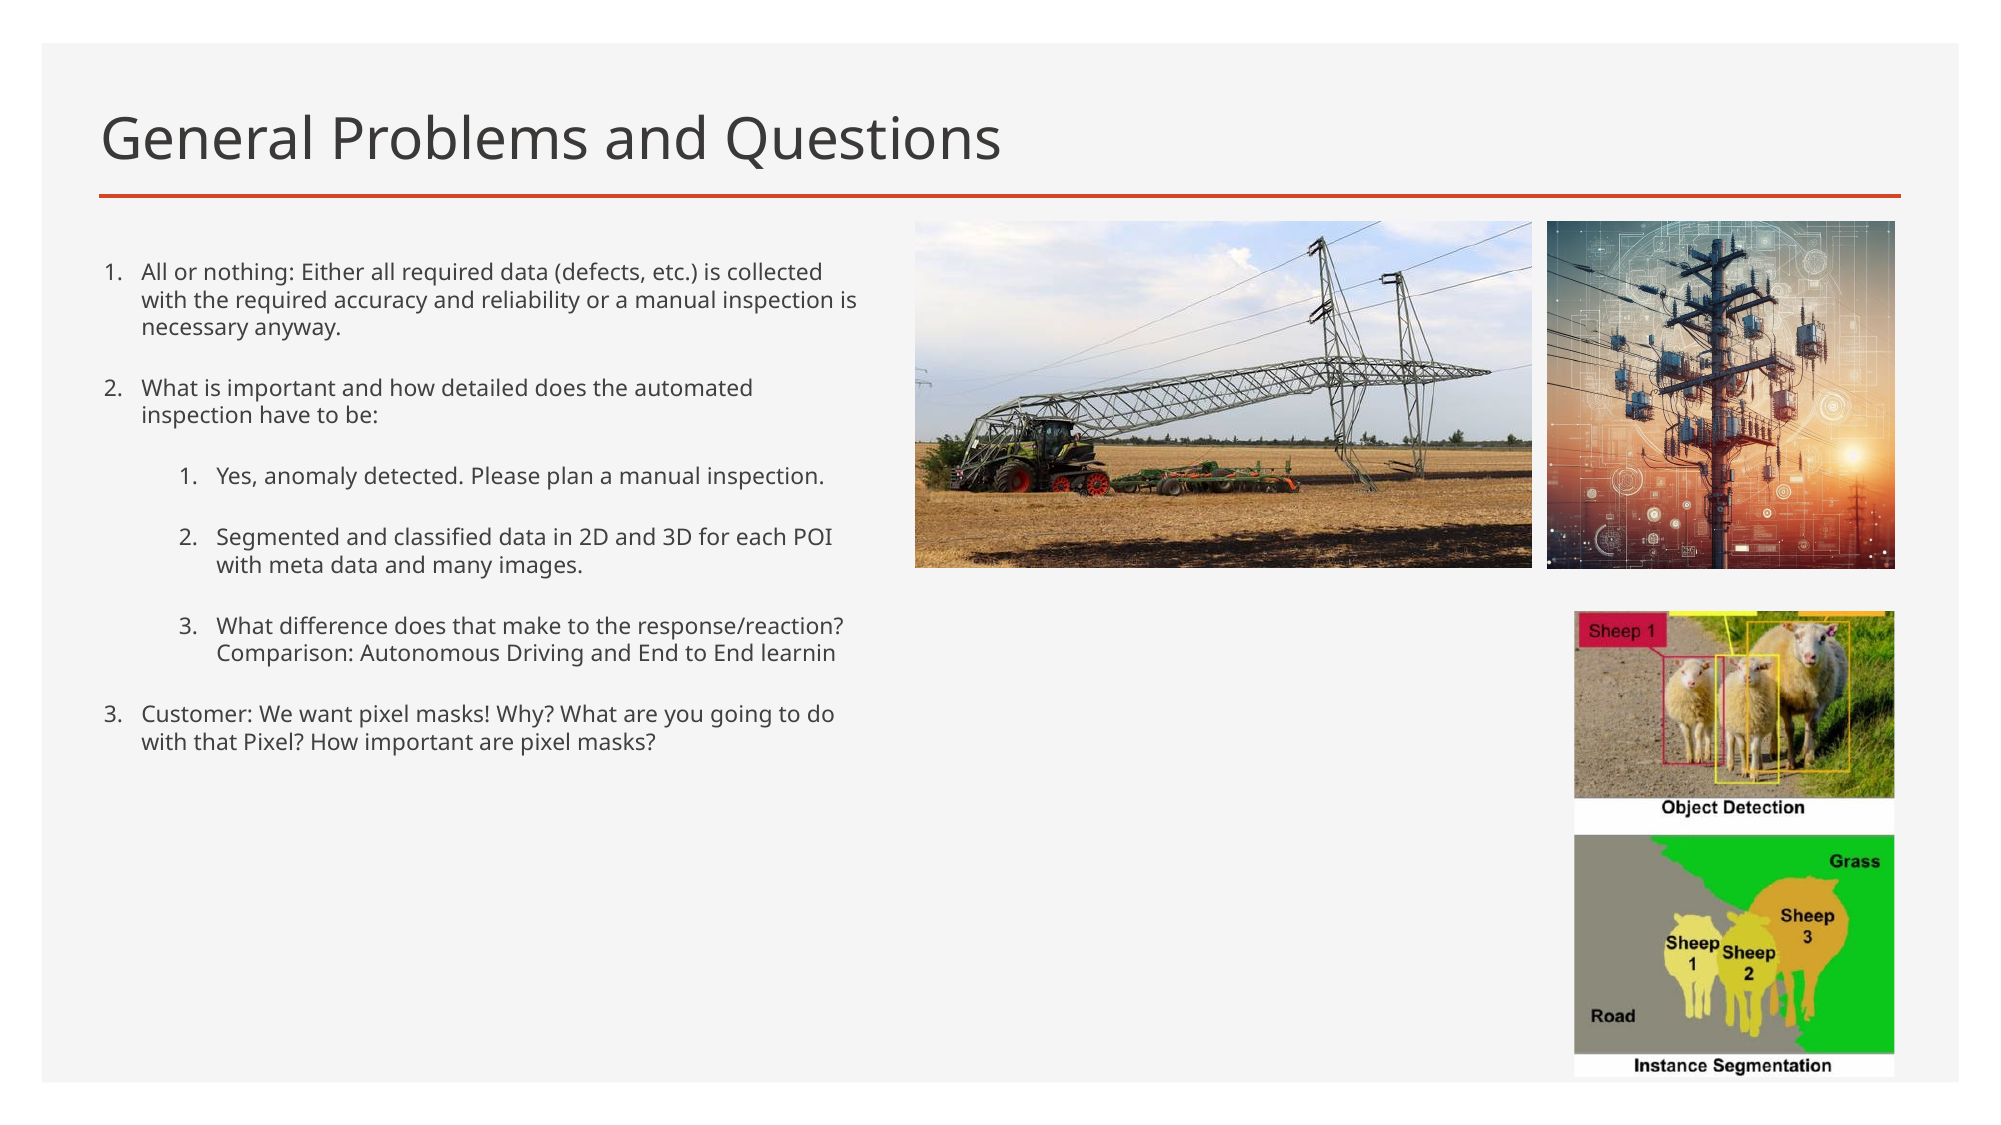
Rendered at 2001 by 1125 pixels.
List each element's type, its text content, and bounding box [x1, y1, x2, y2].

title General Problems and Questions [85, 73, 1559, 179]
picture [1547, 221, 1895, 569]
picture [915, 221, 1532, 568]
picture [1574, 611, 1895, 1077]
text_box All or nothing: Either all required data (defects, etc.) is collected with the required accuracy and reliability or a manual inspection is necessary anyway. What is important and how detailed does the automated inspection have to be: Yes, anomaly detected. Please plan a manual inspection. Segmented and classified data in 2D and 3D for each POI with meta data and many images. What difference does that make to the response/reaction? Comparison: Autonomous Driving and End to End learnin Customer: We want pixel masks! Why? What are you going to do with that Pixel? How important are pixel masks? [88, 250, 874, 886]
